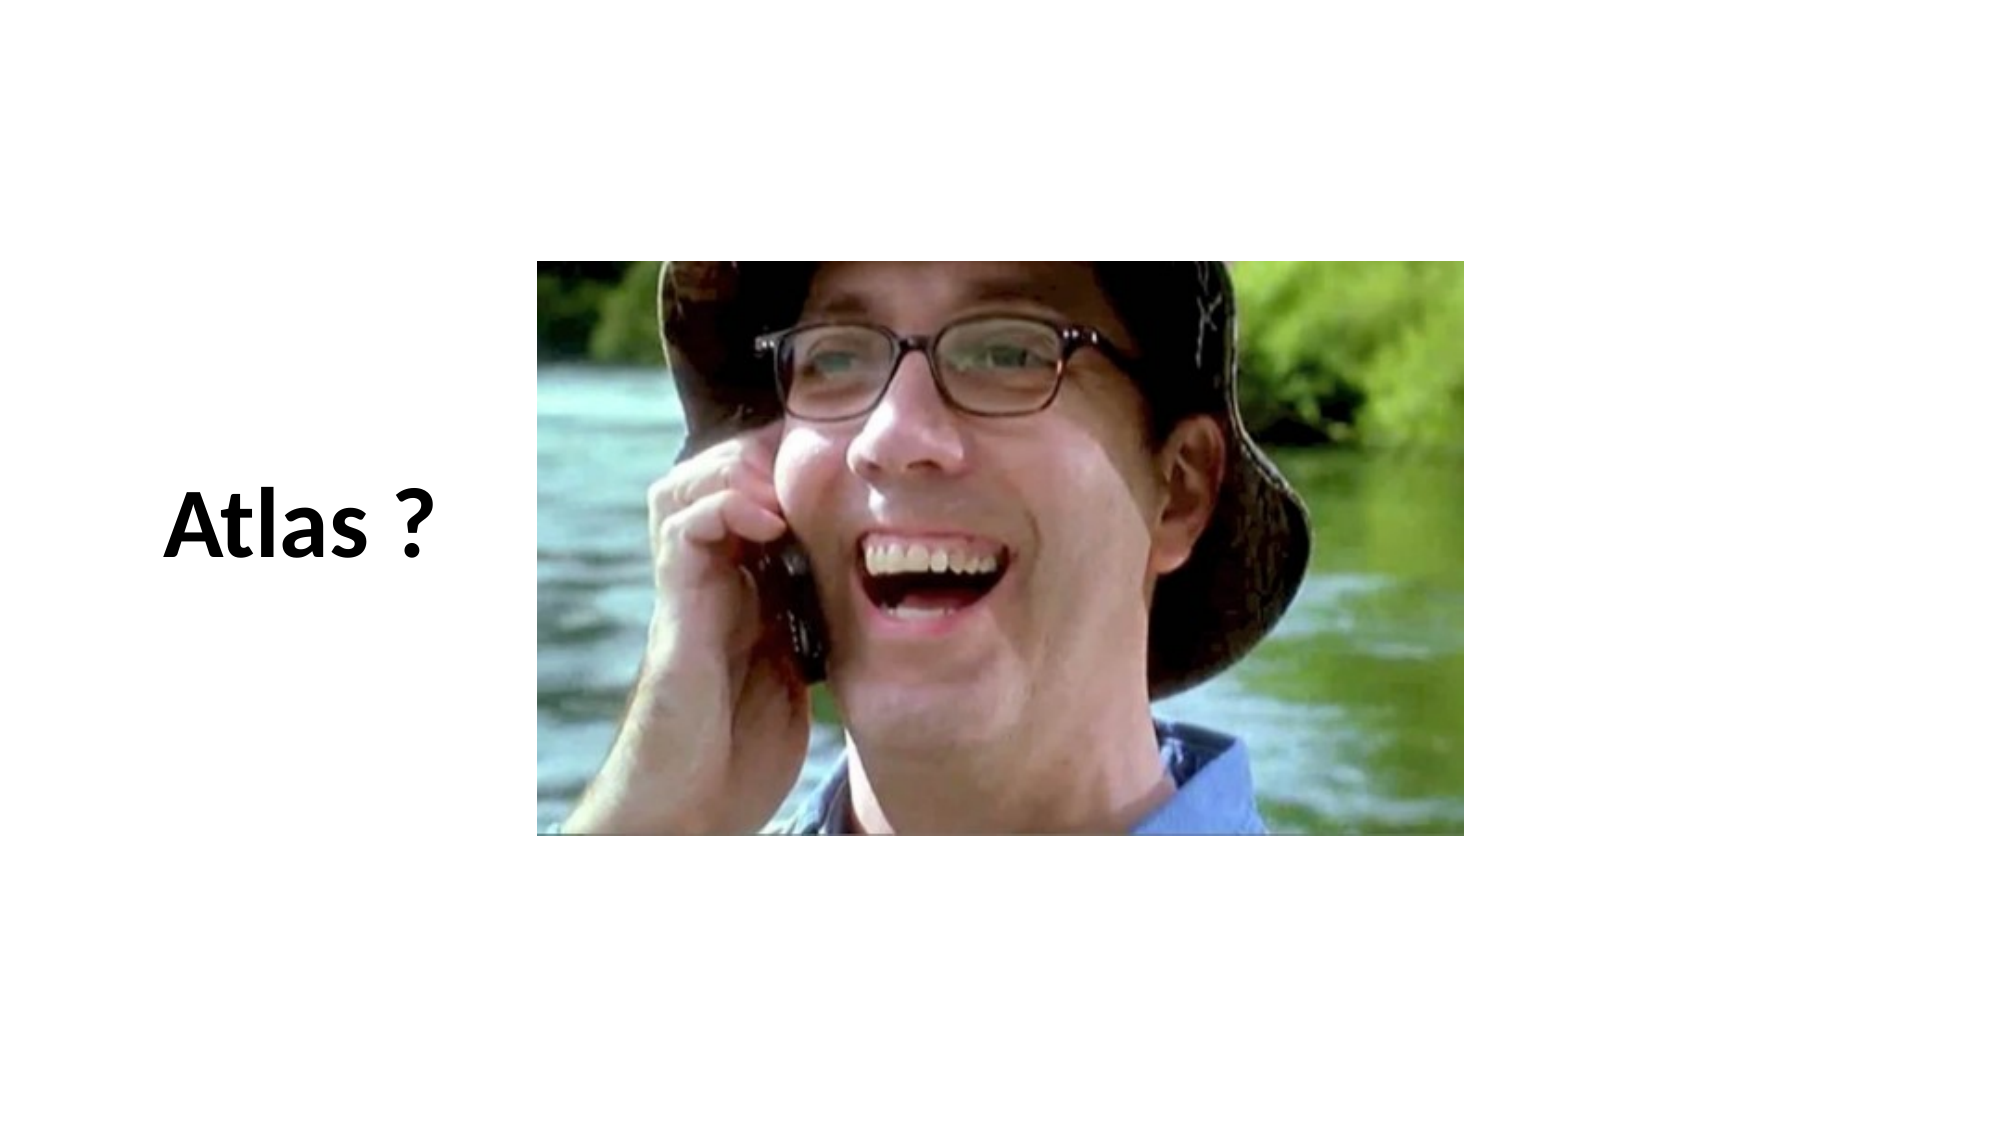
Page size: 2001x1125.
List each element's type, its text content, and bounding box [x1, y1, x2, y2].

text_box Atlas ? [137, 463, 464, 583]
picture [537, 261, 1464, 836]
